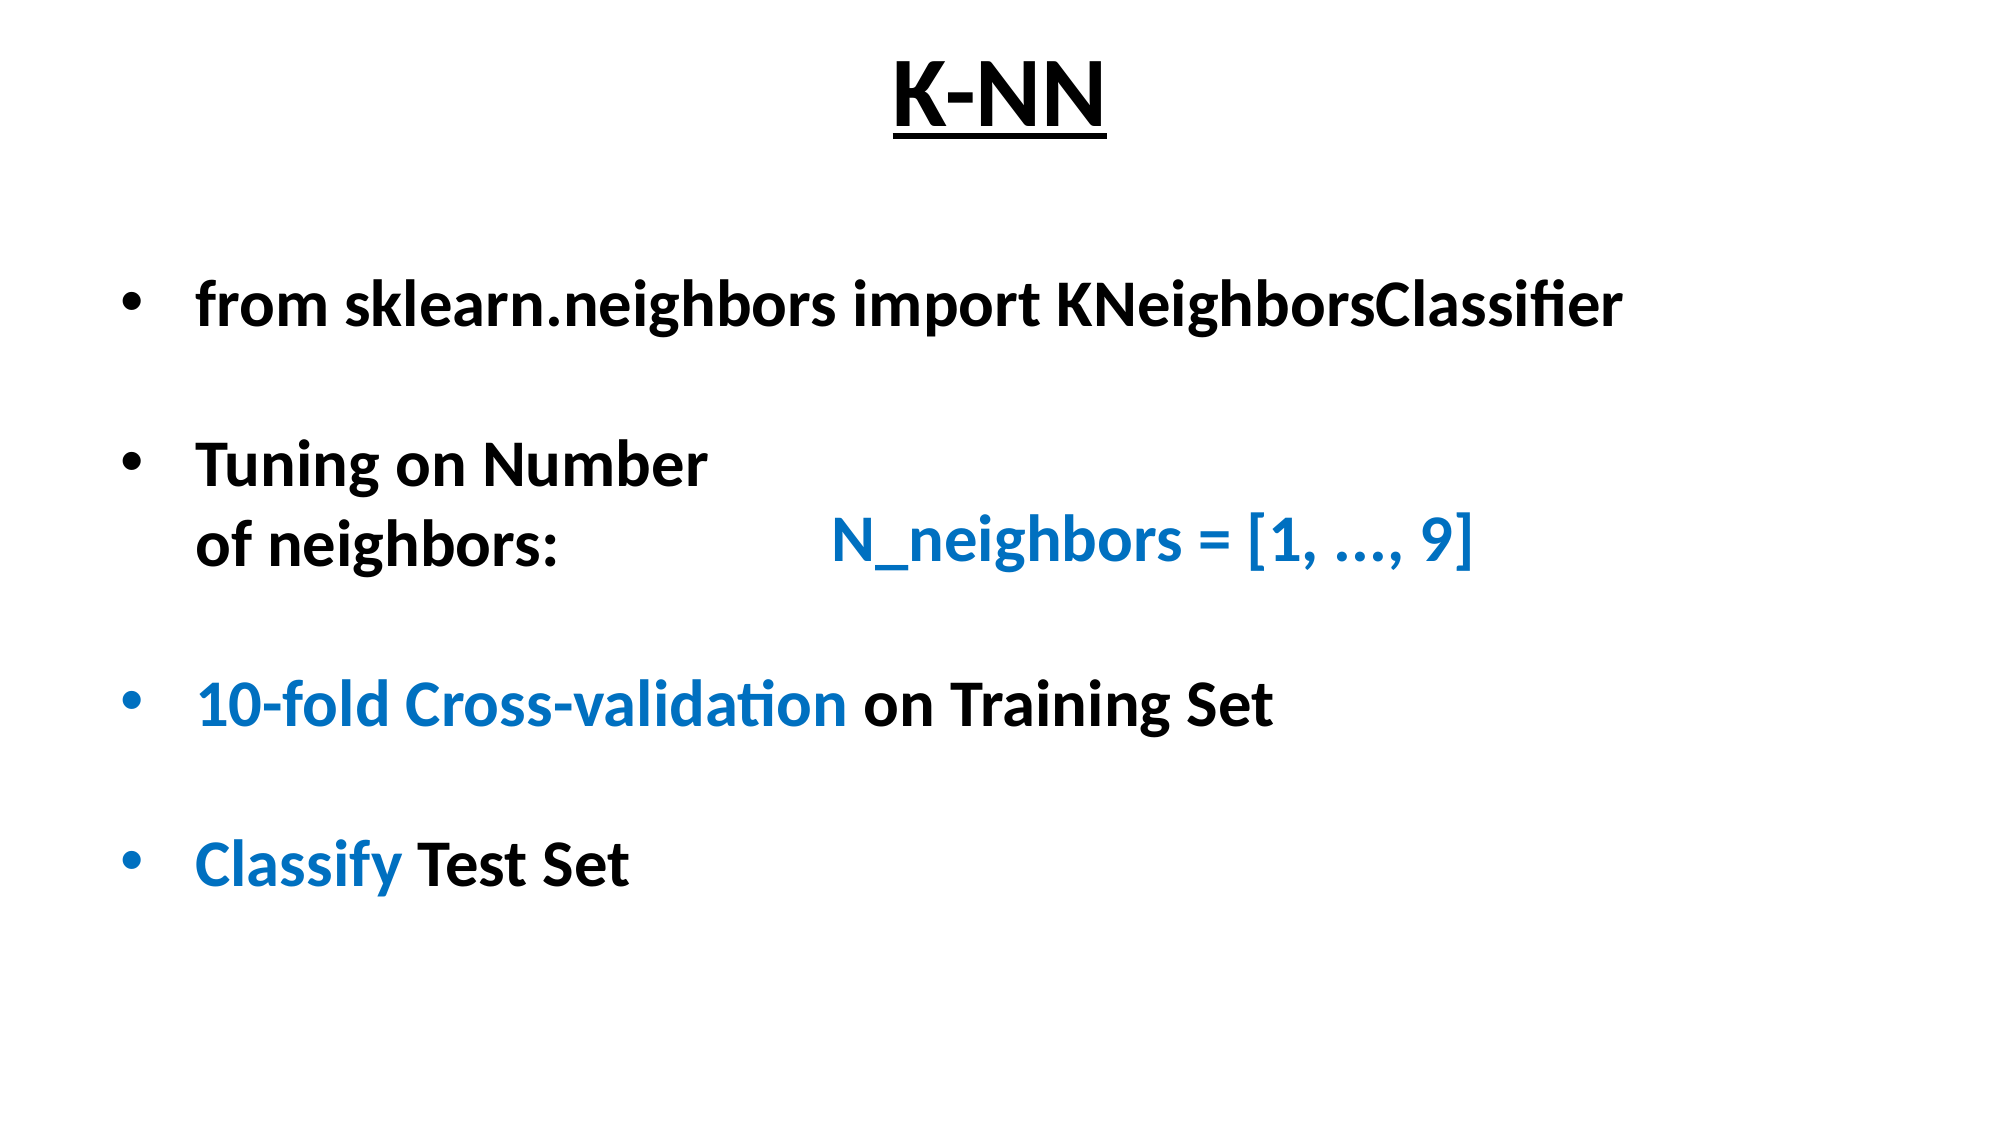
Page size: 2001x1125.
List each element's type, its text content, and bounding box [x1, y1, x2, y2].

text_box K-NN [0, 19, 2000, 154]
text_box N_neighbors = [1, ..., 9] [816, 487, 1963, 583]
text_box from sklearn.neighbors import KNeighborsClassifier Tuning on Number of neighbors: 10-fold Cross-validation on Training Set Classify Test Set [105, 92, 1996, 907]
